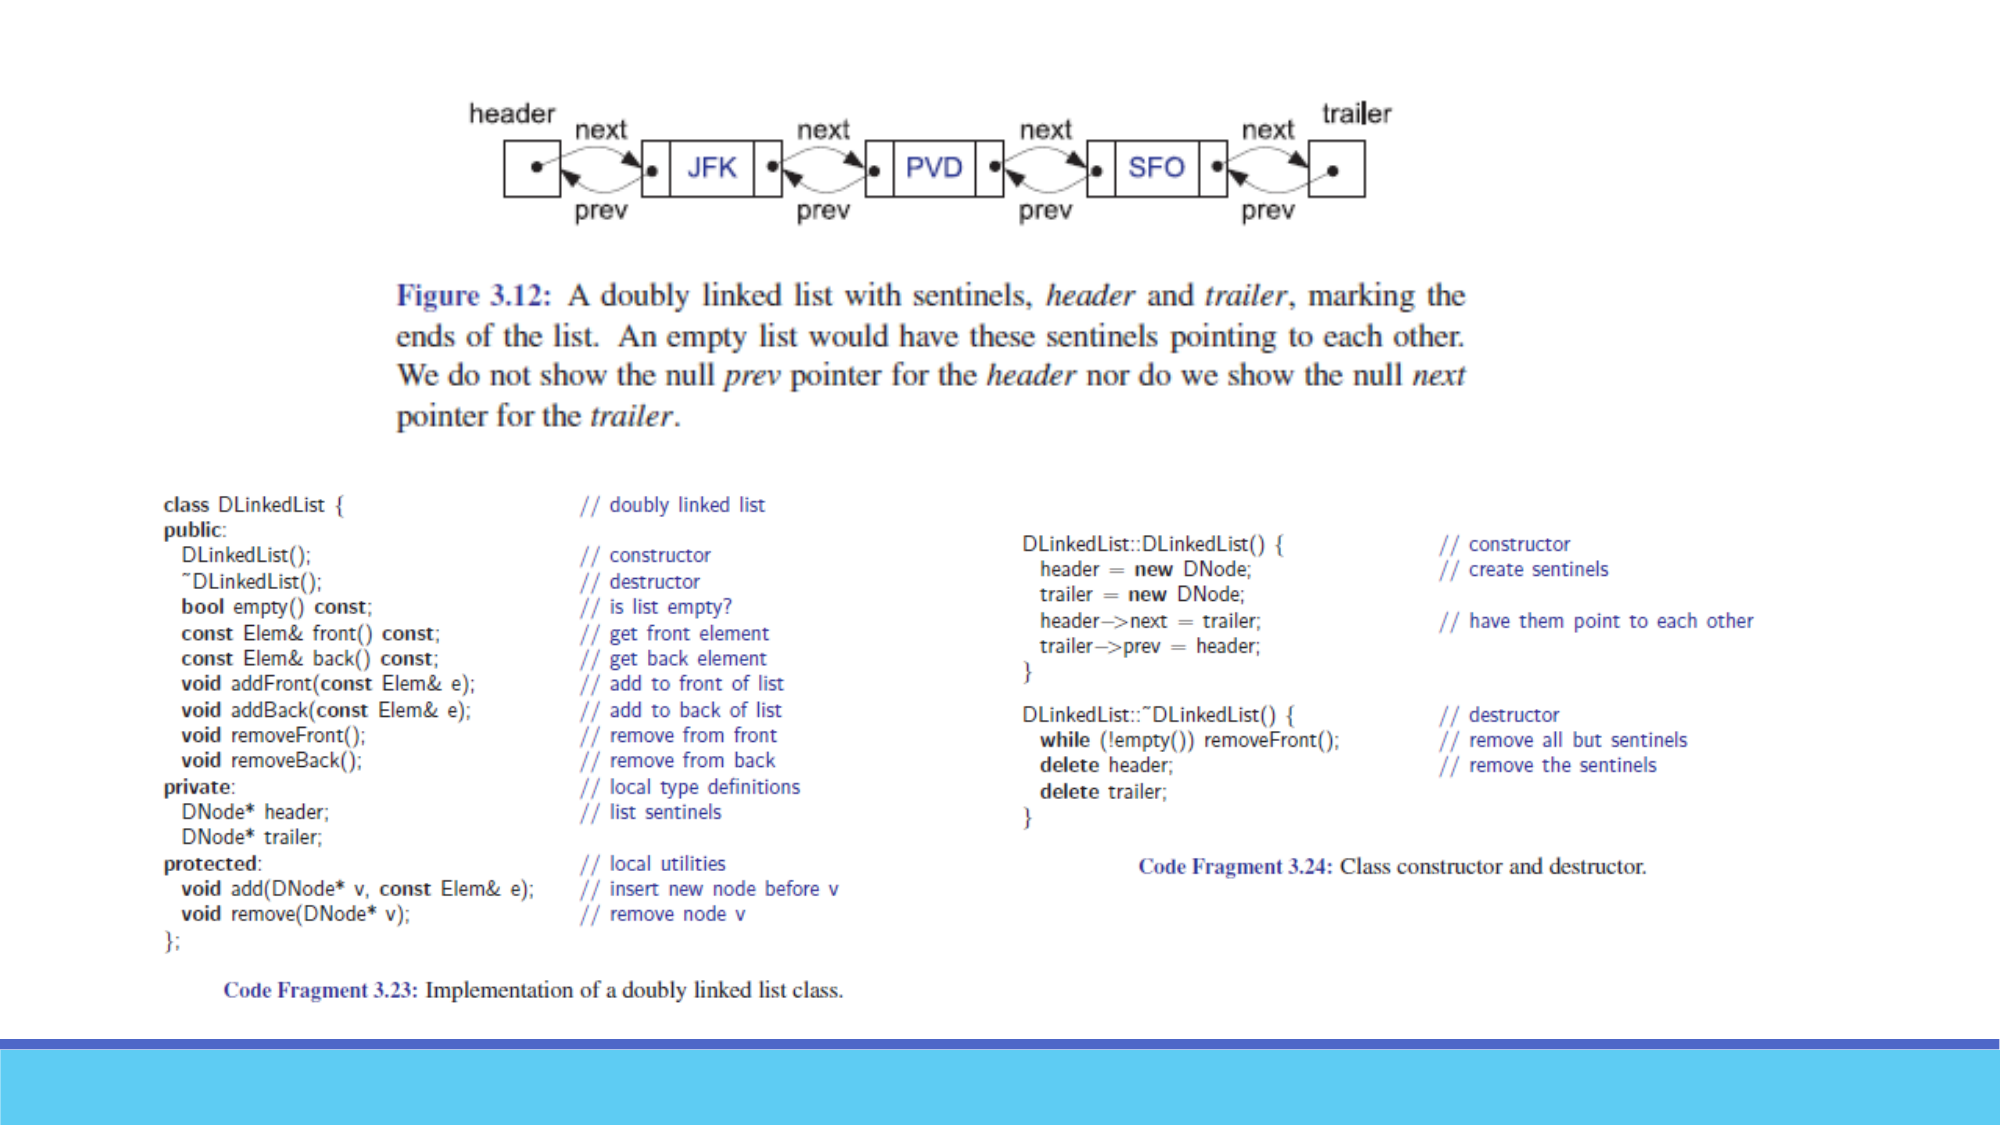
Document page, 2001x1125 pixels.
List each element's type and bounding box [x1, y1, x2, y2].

picture [141, 80, 1516, 1012]
picture [999, 520, 1782, 894]
